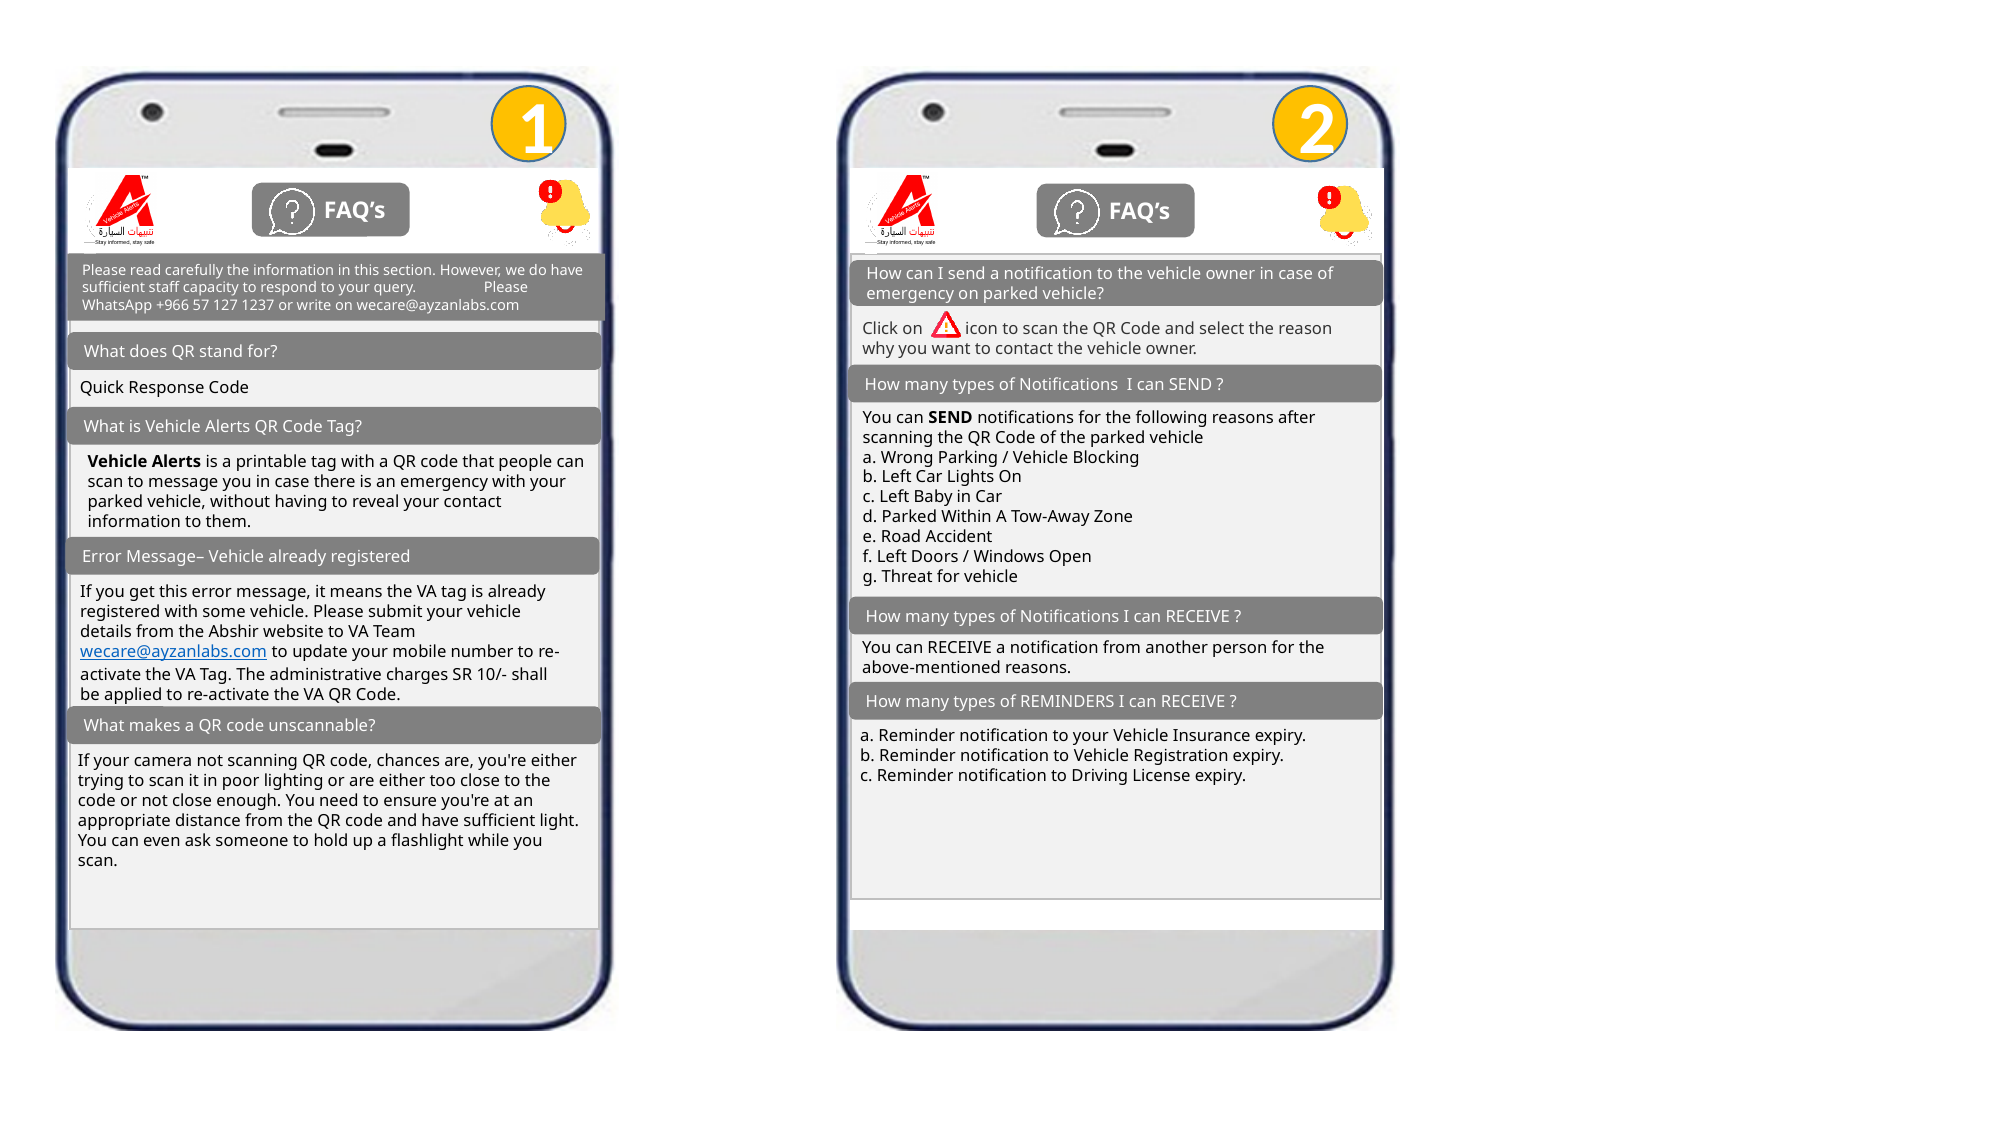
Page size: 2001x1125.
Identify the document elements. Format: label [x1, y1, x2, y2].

picture [836, 66, 1400, 1031]
picture [55, 66, 619, 1031]
